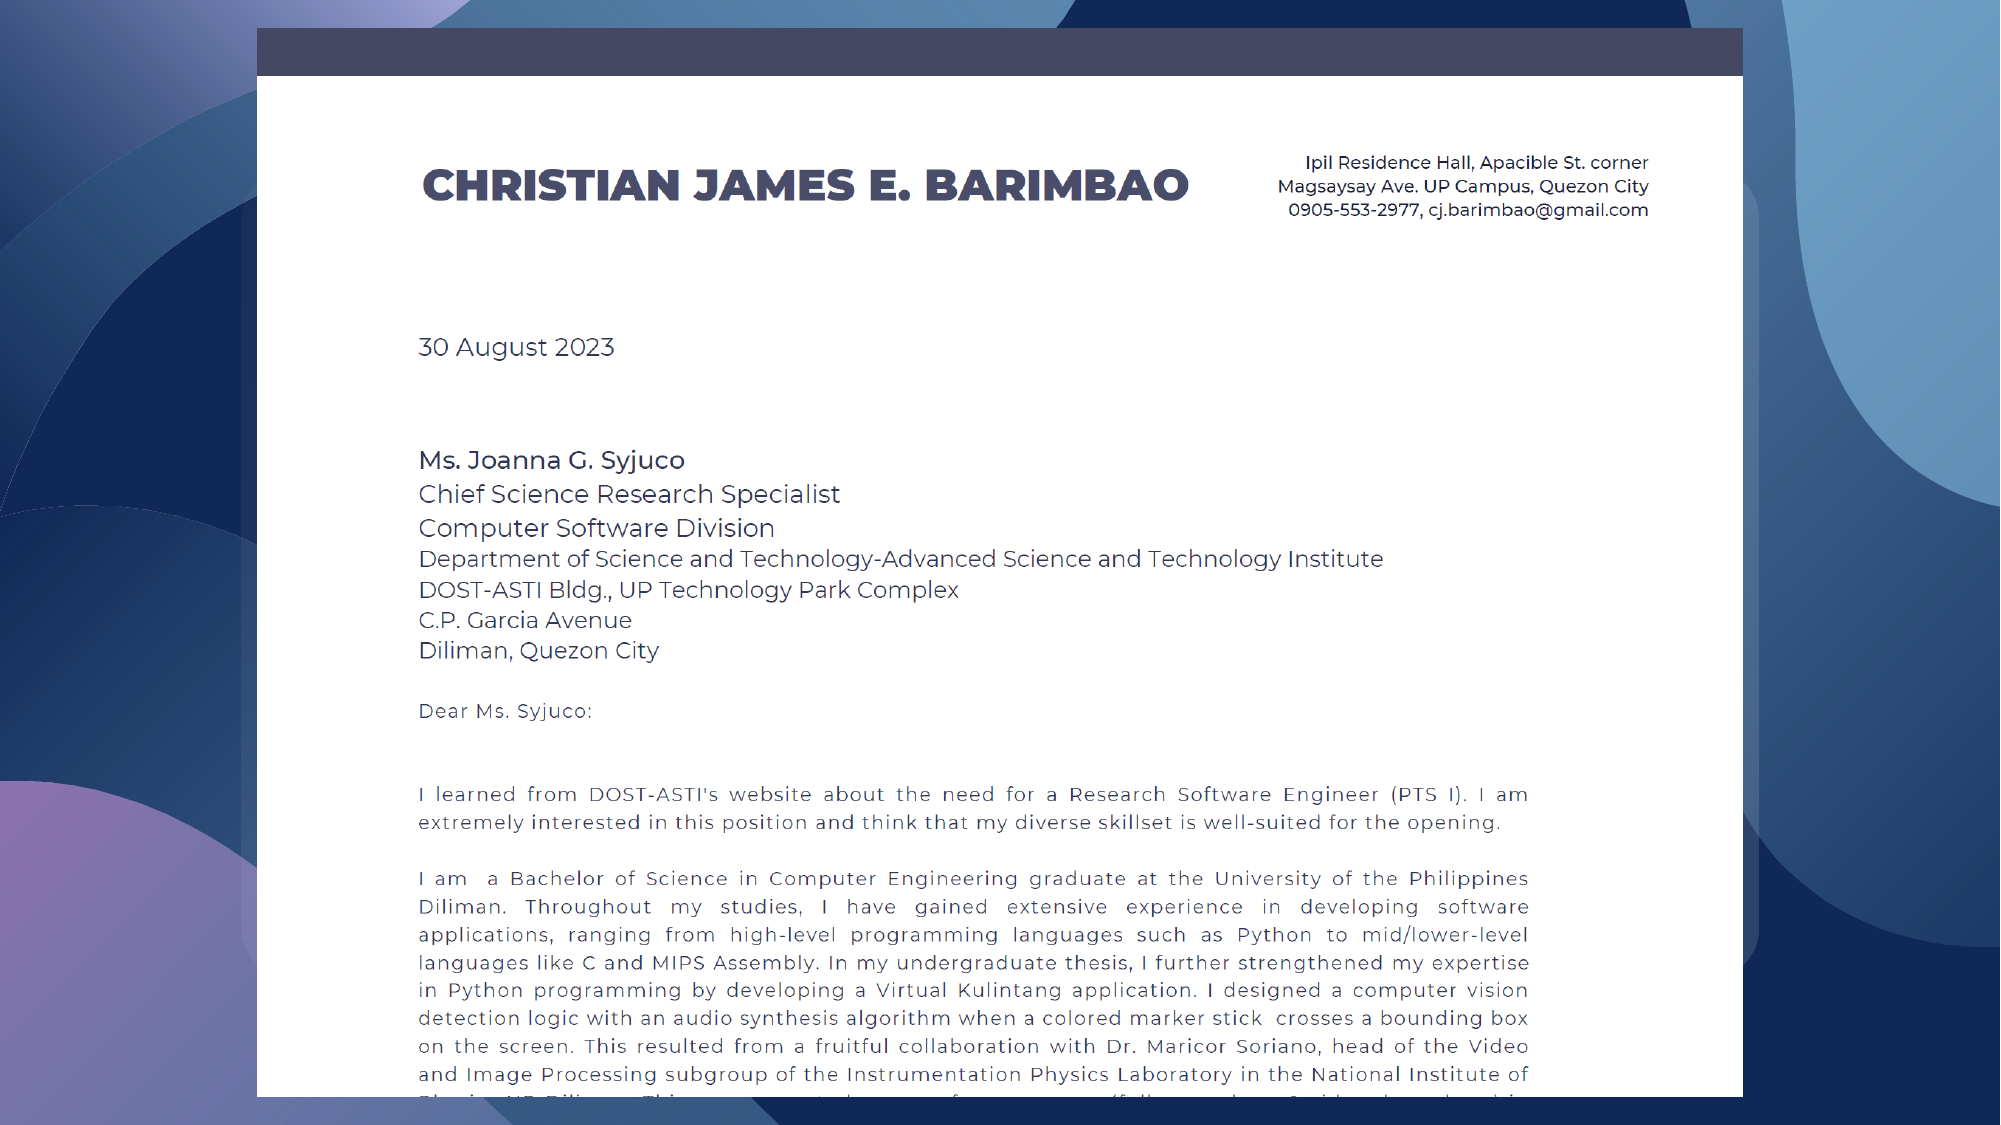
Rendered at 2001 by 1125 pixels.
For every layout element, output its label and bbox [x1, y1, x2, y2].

picture [256, 28, 1743, 1097]
